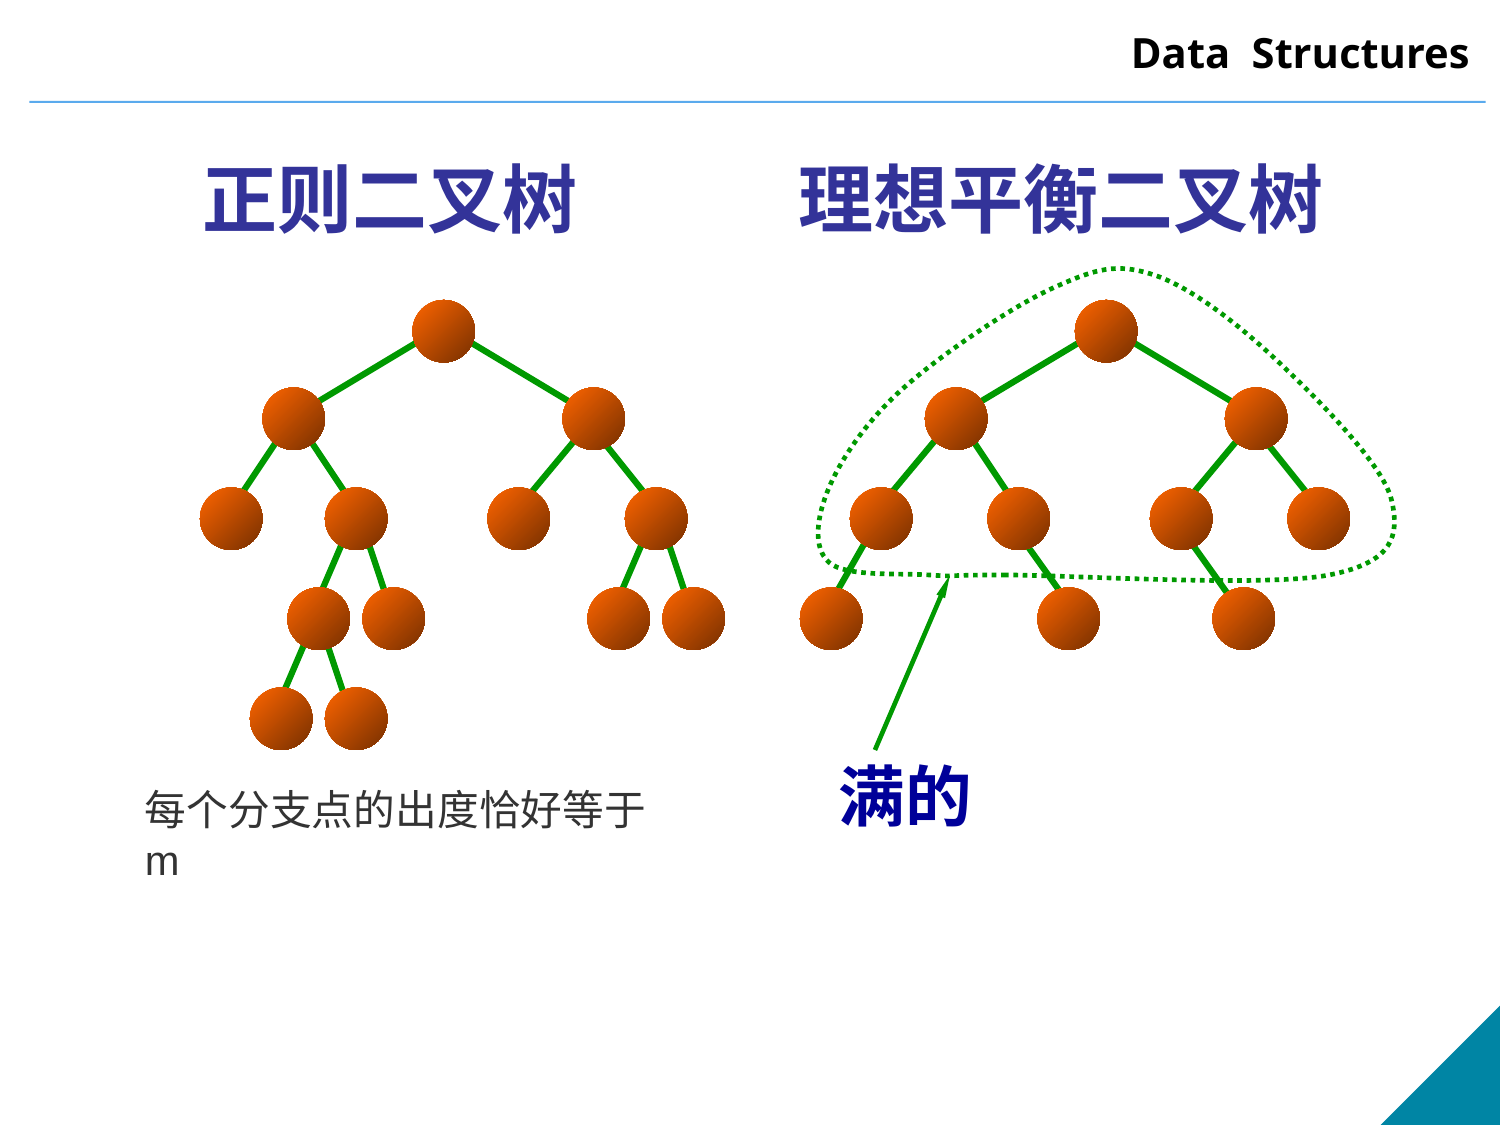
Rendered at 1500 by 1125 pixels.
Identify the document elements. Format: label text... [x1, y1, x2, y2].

text_box [876, 574, 950, 747]
text_box [799, 587, 863, 650]
text_box [1212, 587, 1275, 650]
text_box 满的 [823, 747, 987, 842]
text_box [287, 587, 350, 650]
text_box [818, 268, 1395, 581]
text_box [324, 687, 388, 750]
text_box [624, 487, 688, 550]
text_box 每个分支点的出度恰好等于m [130, 775, 706, 891]
text_box [262, 387, 325, 450]
text_box [412, 299, 475, 363]
text_box [487, 487, 550, 550]
text_box [199, 487, 263, 550]
text_box [324, 487, 388, 550]
text_box [1037, 587, 1100, 650]
text_box [249, 687, 313, 750]
text_box [662, 587, 725, 650]
text_box [562, 387, 625, 450]
text_box [362, 587, 425, 650]
text_box 正则二叉树 理想平衡二叉树 [188, 131, 1400, 250]
text_box [587, 587, 650, 650]
